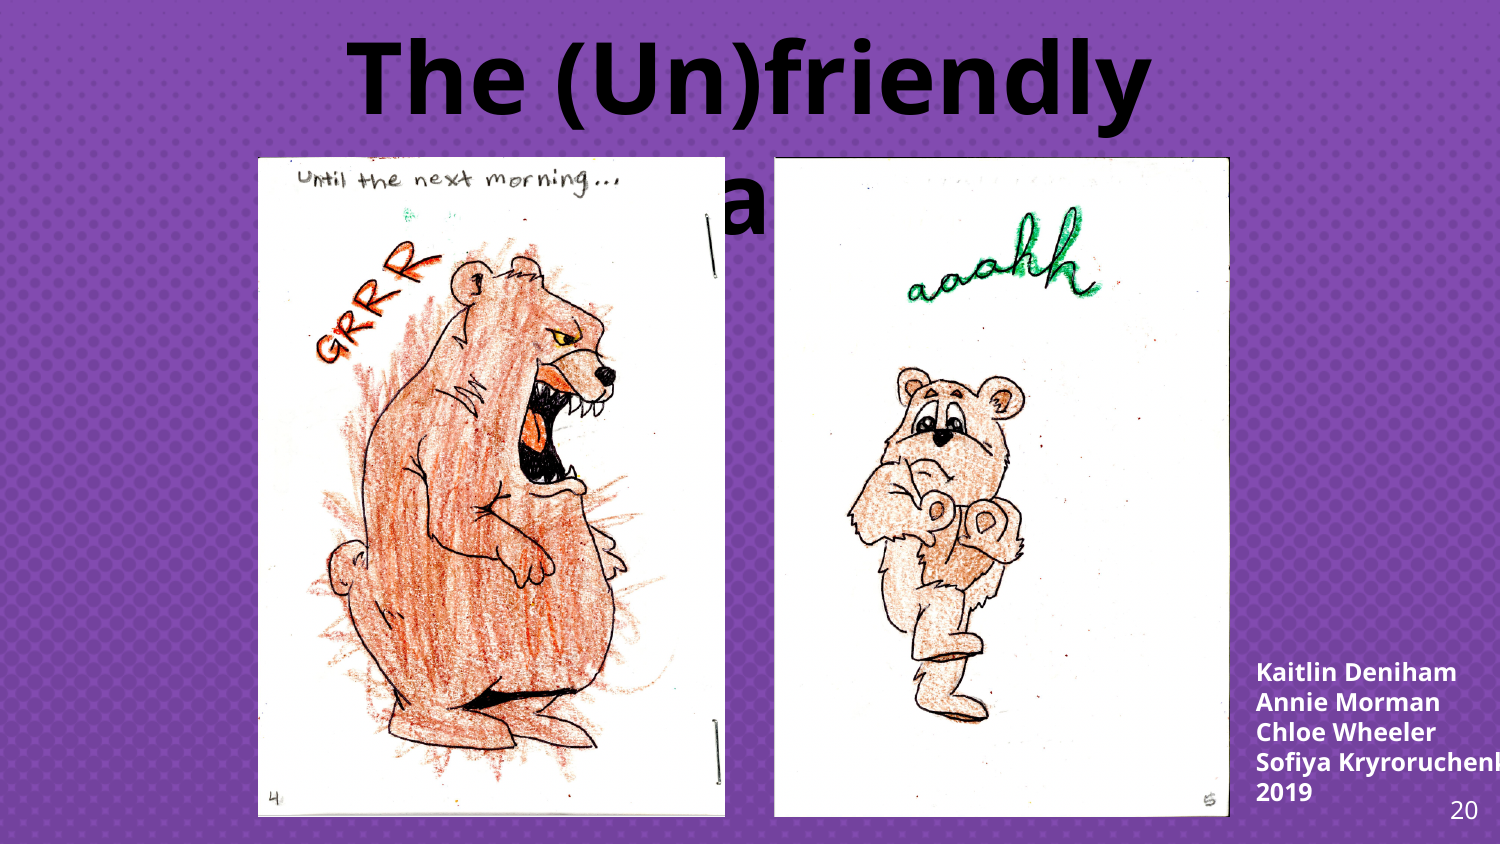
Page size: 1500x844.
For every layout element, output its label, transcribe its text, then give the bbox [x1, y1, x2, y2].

text_box The (Un)friendly Beasts [210, 0, 1290, 113]
text_box Kaitlin Deniham Annie Morman Chloe Wheeler Sofiya Kryroruchenko 2019 [1240, 641, 1500, 844]
picture [258, 156, 725, 817]
picture [773, 156, 1230, 817]
